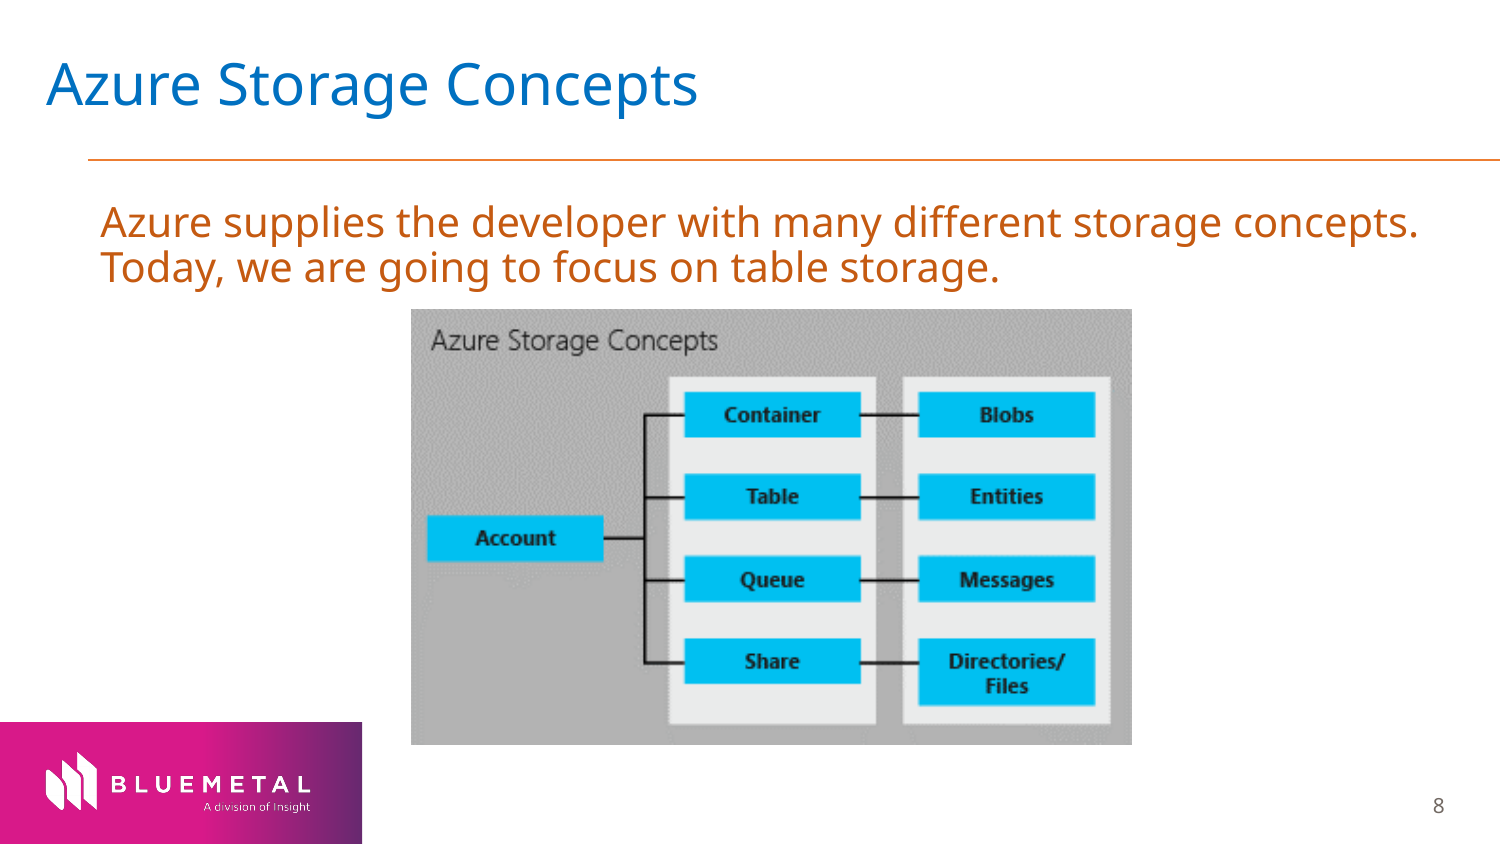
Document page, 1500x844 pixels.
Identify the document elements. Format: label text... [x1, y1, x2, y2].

title Azure Storage Concepts [31, 30, 1461, 143]
list Azure supplies the developer with many different storage concepts. Today, we are going to focus on table storage. [29, 156, 1461, 331]
picture [411, 309, 1132, 745]
